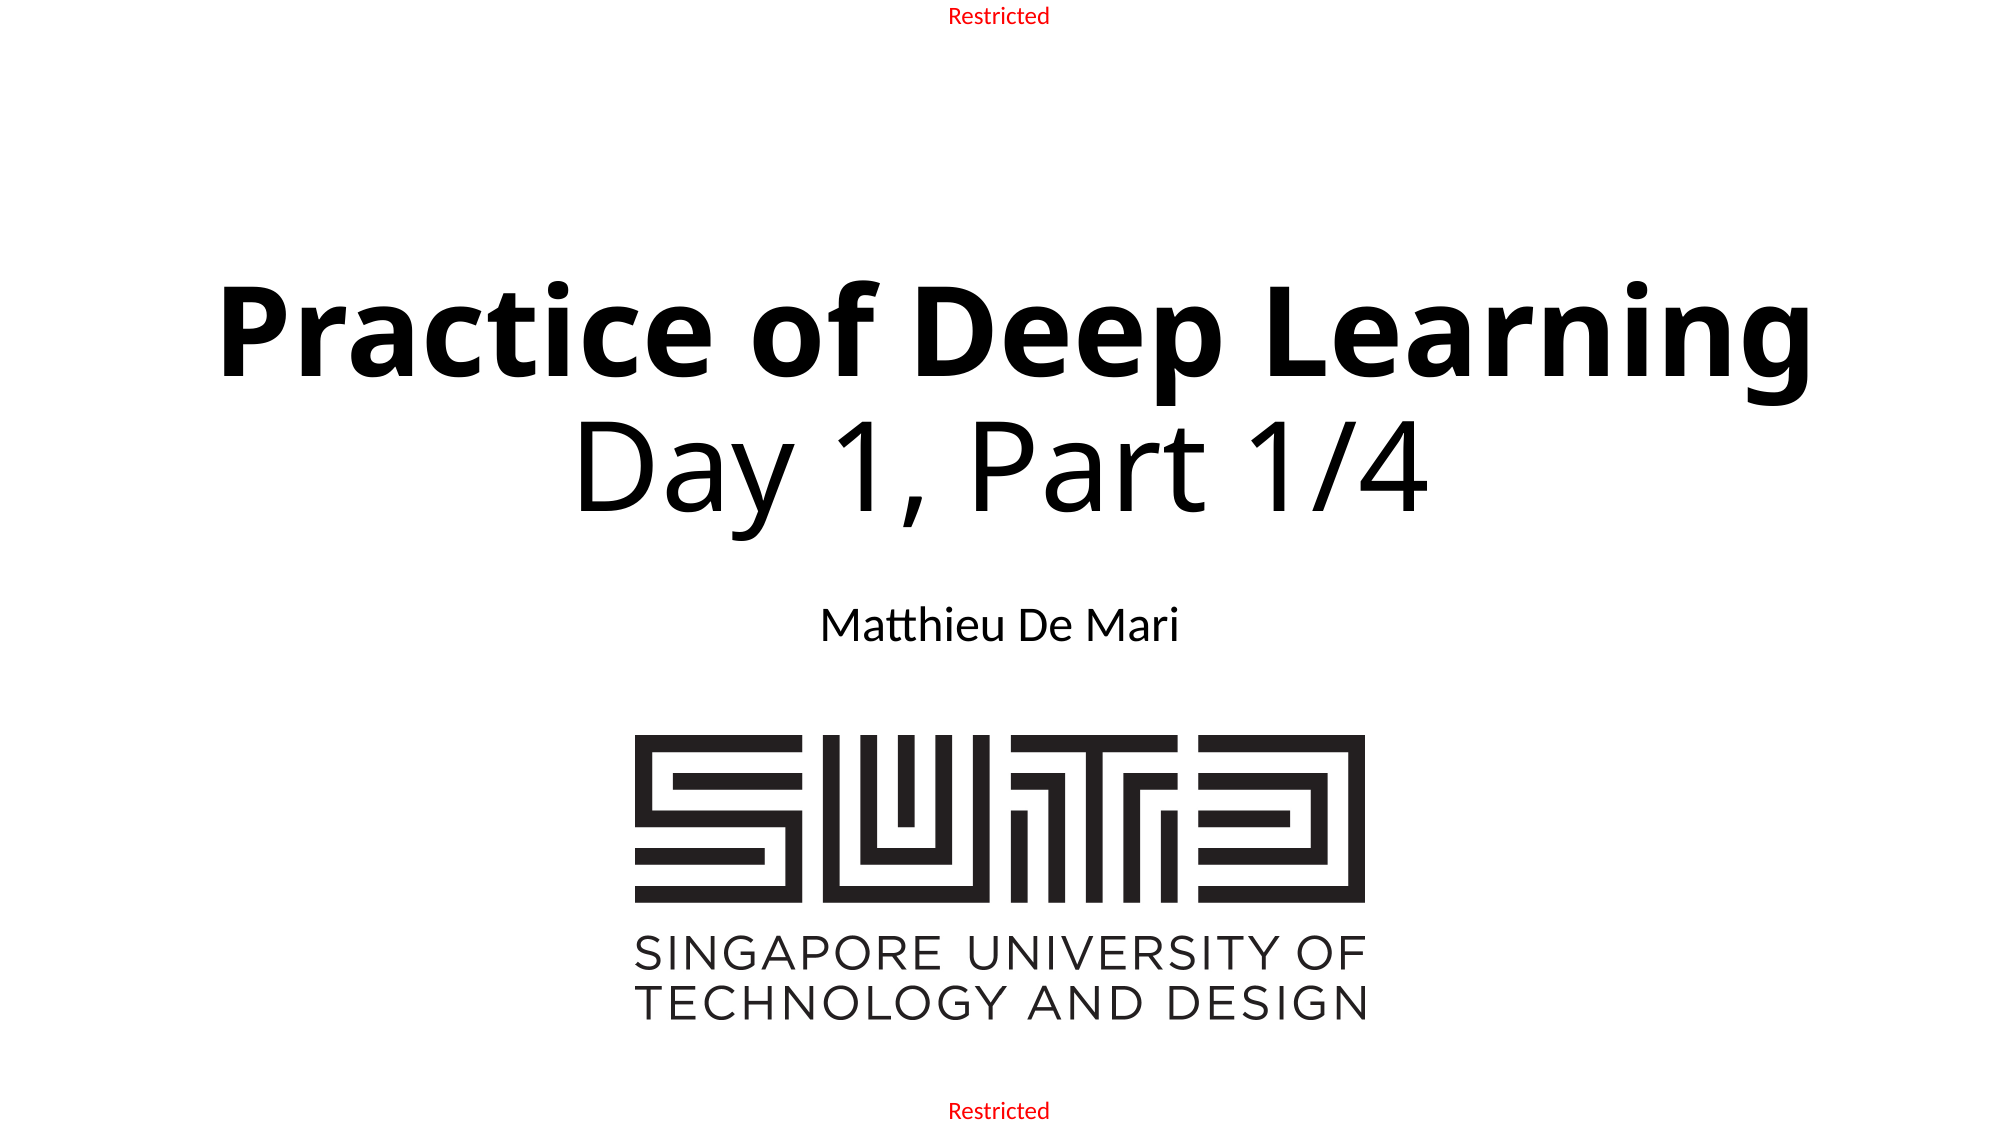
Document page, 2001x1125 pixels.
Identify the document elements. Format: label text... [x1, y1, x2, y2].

picture [635, 735, 1365, 1020]
subtitle Matthieu De Mari [249, 590, 1750, 863]
title Practice of Deep Learning Day 1, Part 1/4 [61, 154, 1939, 547]
